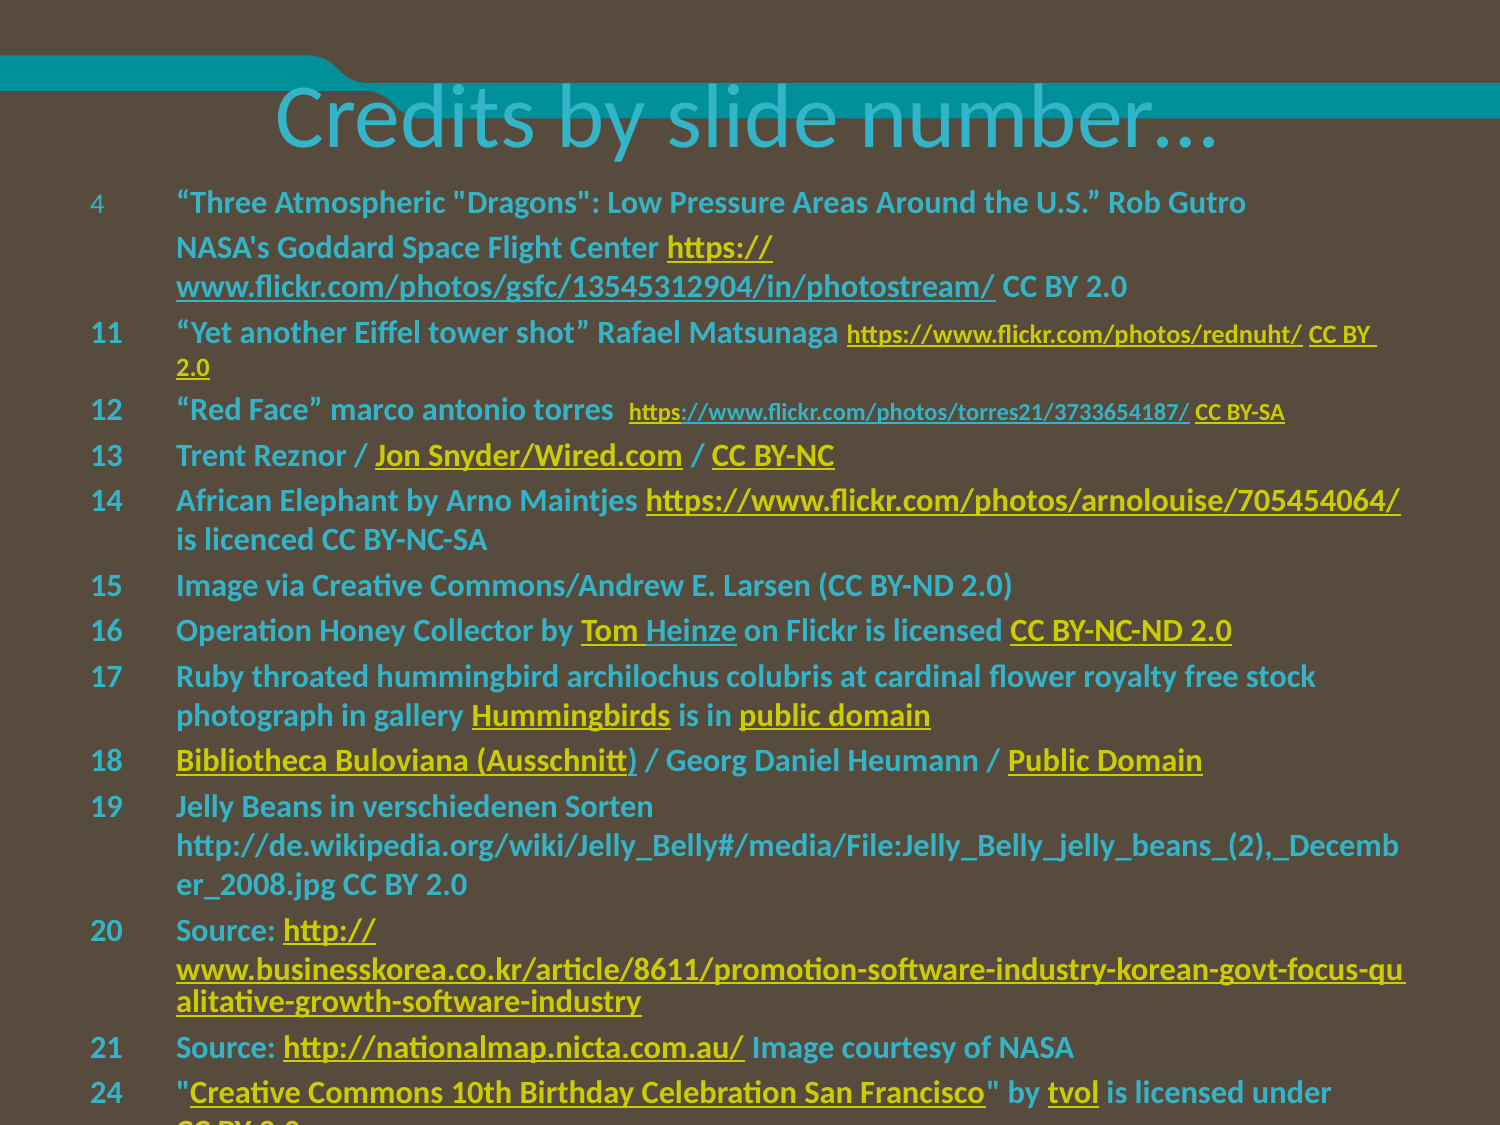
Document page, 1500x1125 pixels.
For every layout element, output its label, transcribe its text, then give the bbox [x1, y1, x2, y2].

list 4 “Three Atmospheric "Dragons": Low Pressure Areas Around the U.S.” Rob Gutro NASA's Goddard Space Flight Center https://www.flickr.com/photos/gsfc/13545312904/in/photostream/ CC BY 2.0 11 “Yet another Eiffel tower shot” Rafael Matsunaga https://www.flickr.com/photos/rednuht/ CC BY 2.0 12 “Red Face” marco antonio torres https://www.flickr.com/photos/torres21/3733654187/ CC BY-SA Trent Reznor / Jon Snyder/Wired.com / CC BY-NC African Elephant by Arno Maintjes https://www.flickr.com/photos/arnolouise/705454064/ is licenced CC BY-NC-SA Image via Creative Commons/Andrew E. Larsen (CC BY-ND 2.0) Operation Honey Collector by Tom Heinze on Flickr is licensed CC BY-NC-ND 2.0 Ruby throated hummingbird archilochus colubris at cardinal flower royalty free stock photograph in gallery Hummingbirds is in public domain Bibliotheca Buloviana (Ausschnitt) / Georg Daniel Heumann / Public Domain Jelly Beans in verschiedenen Sorten http://de.wikipedia.org/wiki/Jelly_Belly#/media/File:Jelly_Belly_jelly_beans_(2),_December_2008.jpg CC BY 2.0 Source: http://www.businesskorea.co.kr/article/8611/promotion-software-industry-korean-govt-focus-qualitative-growth-software-industry 21 Source: http://nationalmap.nicta.com.au/ Image courtesy of NASA 24 "Creative Commons 10th Birthday Celebration San Francisco" by tvol is licensed under CC BY 2.0 [75, 173, 1425, 1125]
title Credits by slide number… [72, 0, 1423, 223]
